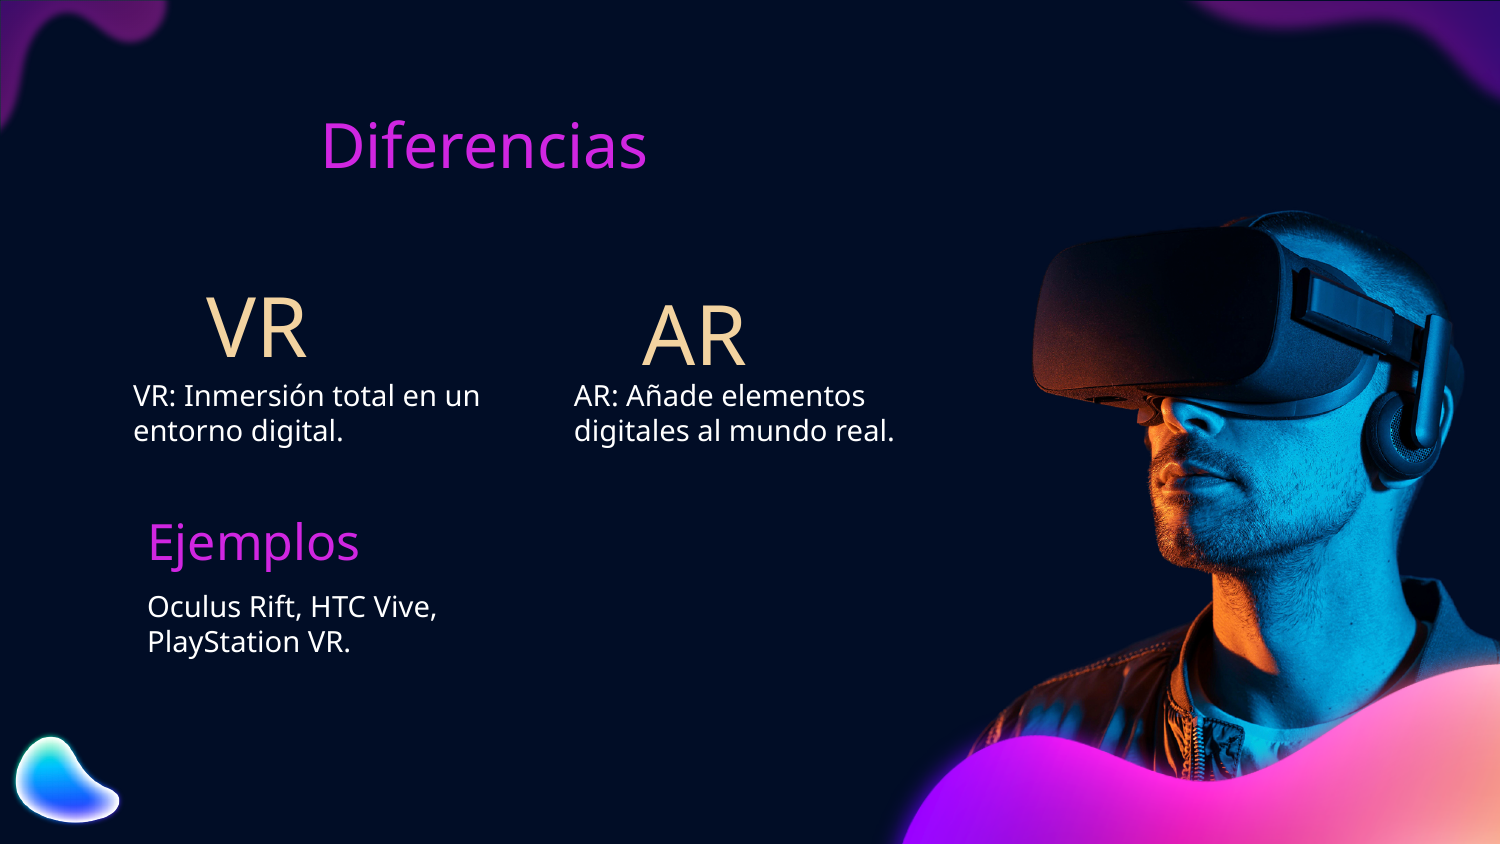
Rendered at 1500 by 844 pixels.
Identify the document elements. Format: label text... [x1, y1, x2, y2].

title Ejemplos [132, 496, 541, 583]
picture [0, 728, 132, 844]
picture [1, 1, 180, 158]
title Diferencias [305, 96, 1500, 191]
title VR [191, 275, 415, 372]
subtitle VR: Inmersión total en un entorno digital. [118, 372, 527, 452]
picture [1123, 1, 1500, 96]
subtitle Oculus Rift, HTC Vive, PlayStation VR. [132, 583, 541, 663]
picture [844, 191, 1500, 844]
subtitle AR: Añade elementos digitales al mundo real. [558, 372, 967, 452]
title AR [627, 282, 850, 372]
